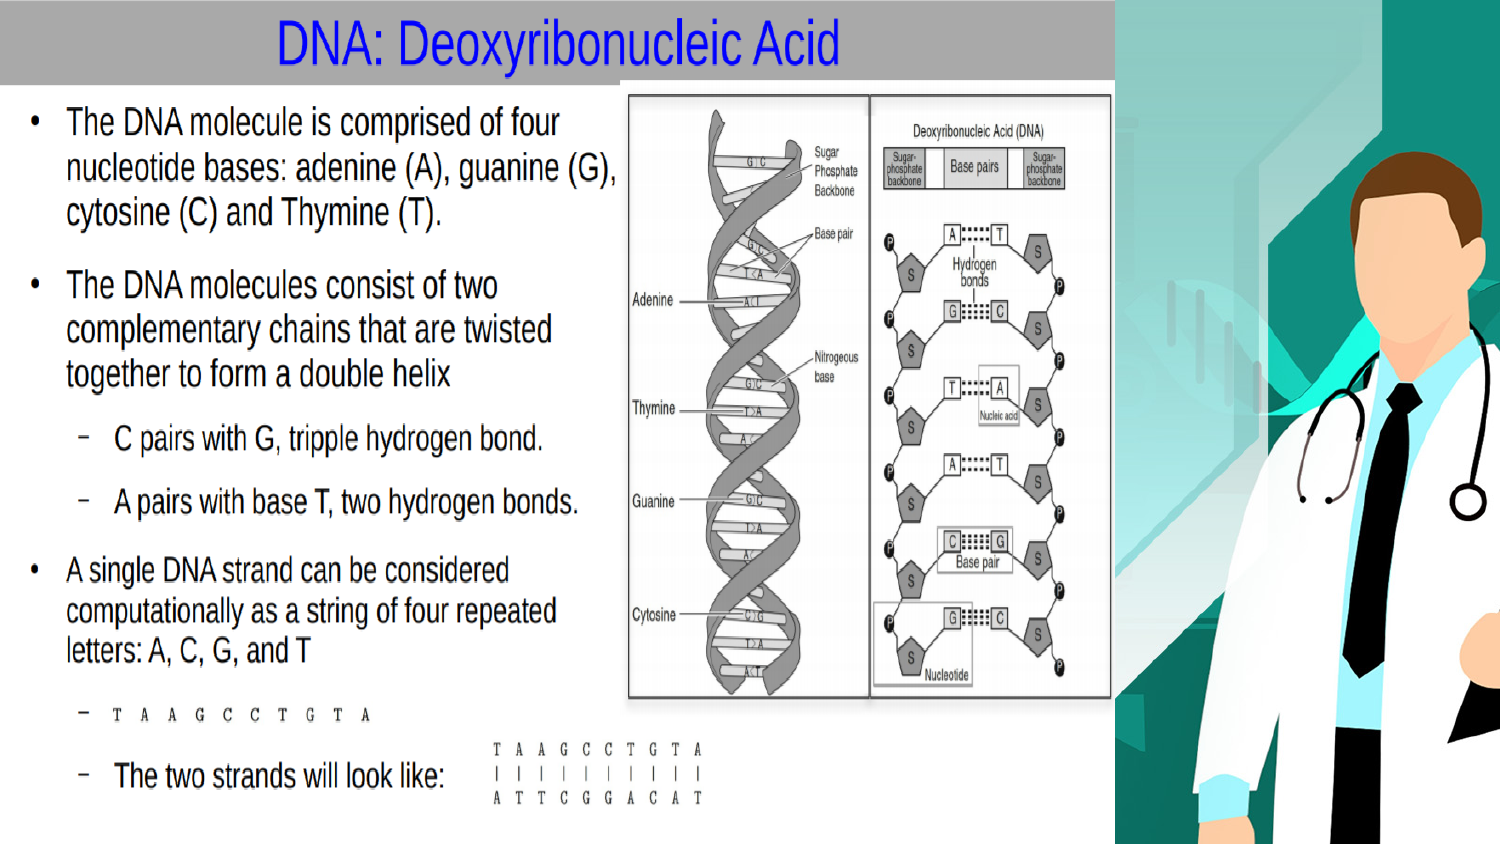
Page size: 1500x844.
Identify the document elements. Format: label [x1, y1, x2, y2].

list [0, 0, 1115, 844]
picture [1115, 0, 1500, 844]
